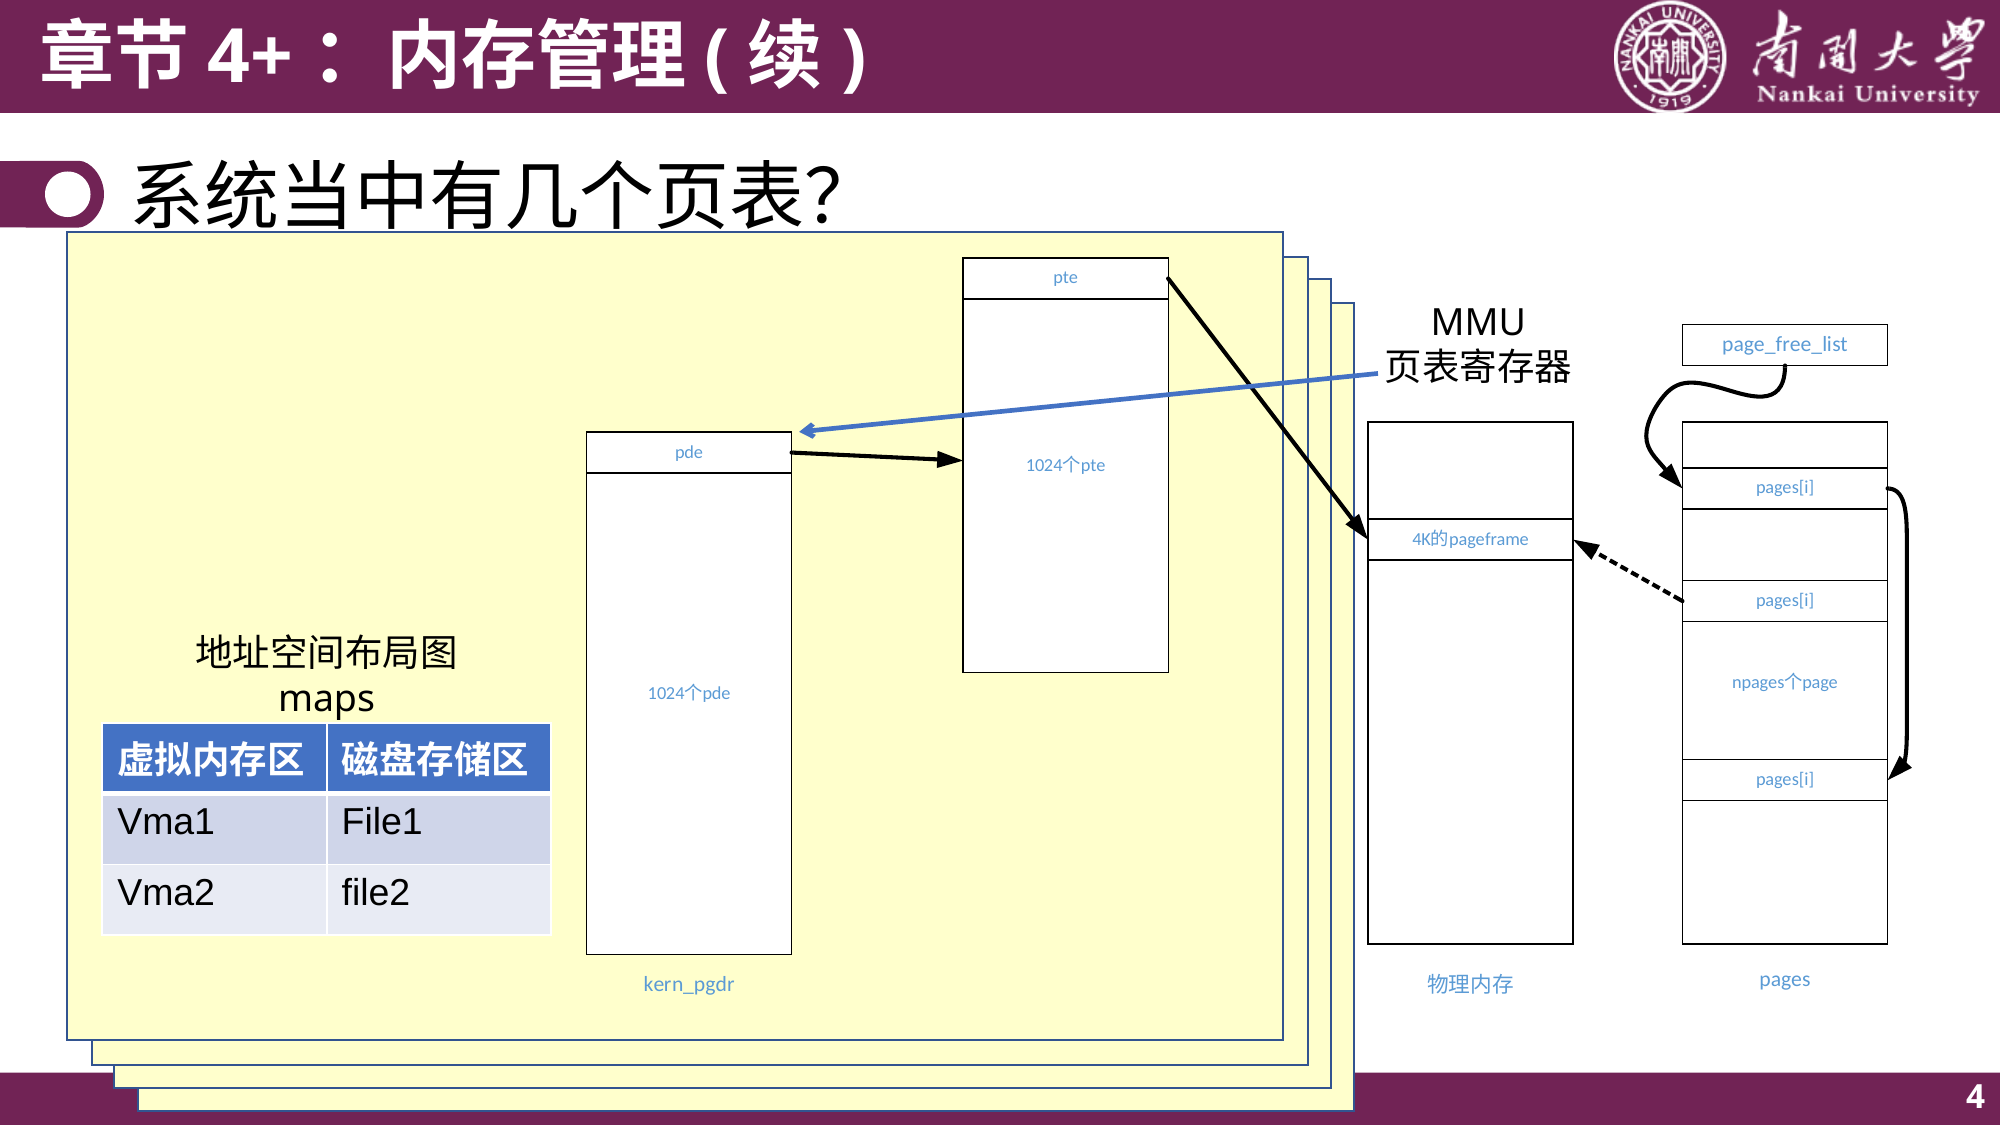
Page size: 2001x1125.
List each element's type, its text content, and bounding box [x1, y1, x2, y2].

picture [583, 255, 1914, 1010]
table_cell Vma1 [103, 796, 326, 864]
text_box [137, 1010, 1355, 1112]
table_header 虚拟内存区 [103, 724, 326, 791]
table_cell File1 [328, 796, 550, 864]
slide_number 4 [1550, 1070, 2000, 1125]
text_box [91, 1010, 1309, 1066]
table_cell Vma2 [103, 865, 326, 934]
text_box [799, 373, 1378, 432]
table_cell file2 [328, 865, 550, 934]
table_header 磁盘存储区 [328, 724, 550, 791]
title 系统当中有几个页表？ [114, 143, 1886, 255]
text_box 地址空间布局图 maps [173, 621, 481, 727]
text_box [66, 231, 1284, 1041]
text_box [113, 1010, 1332, 1089]
picture [1614, 0, 2001, 118]
